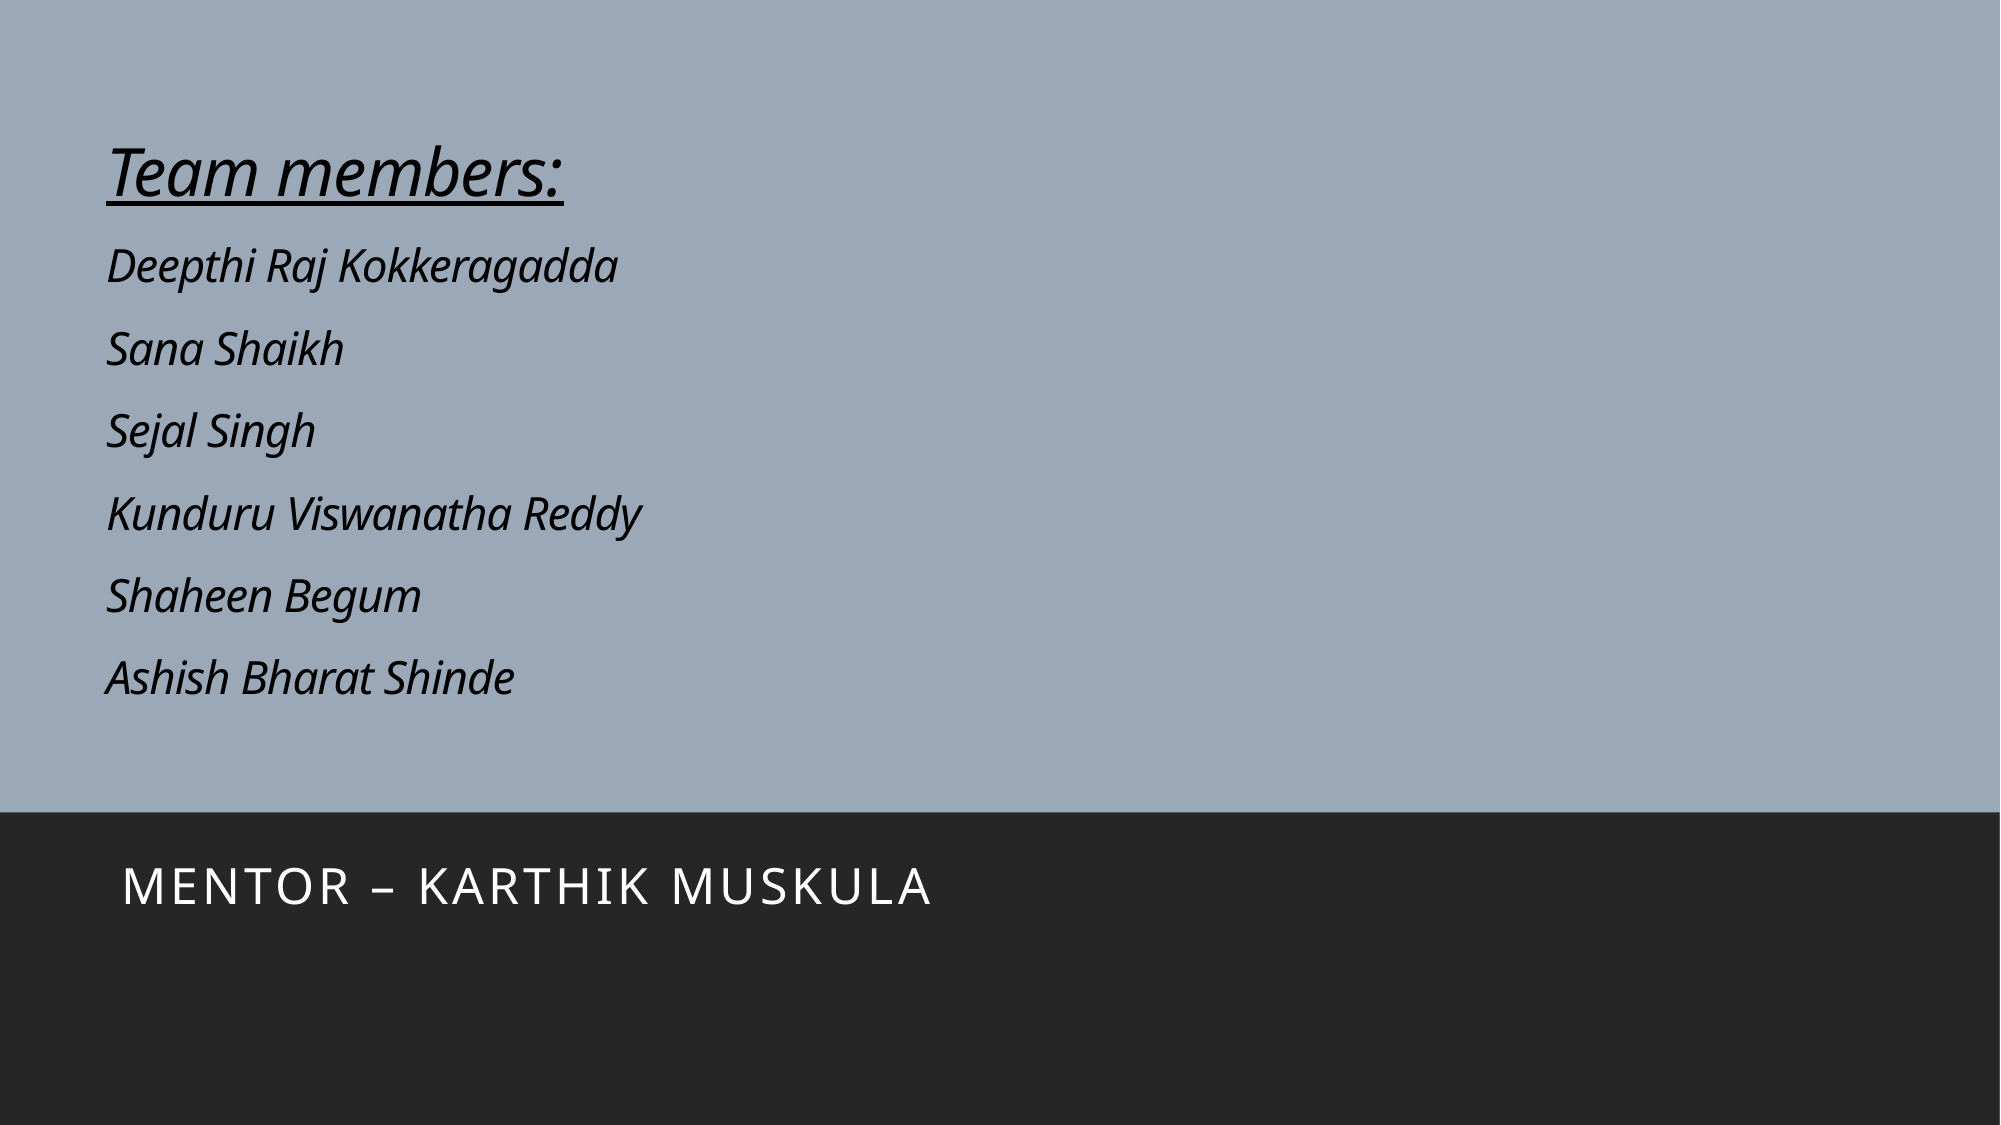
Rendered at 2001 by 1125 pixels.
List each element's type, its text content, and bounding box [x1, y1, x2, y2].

title Team members: Deepthi Raj Kokkeragadda Sana Shaikh Sejal Singh Kunduru Viswanatha Reddy Shaheen Begum Ashish Bharat Shinde [91, 80, 1742, 713]
text_box [0, 811, 2000, 1125]
text_box [0, 0, 2000, 811]
subtitle Mentor – Karthik Muskula [106, 841, 1831, 1045]
